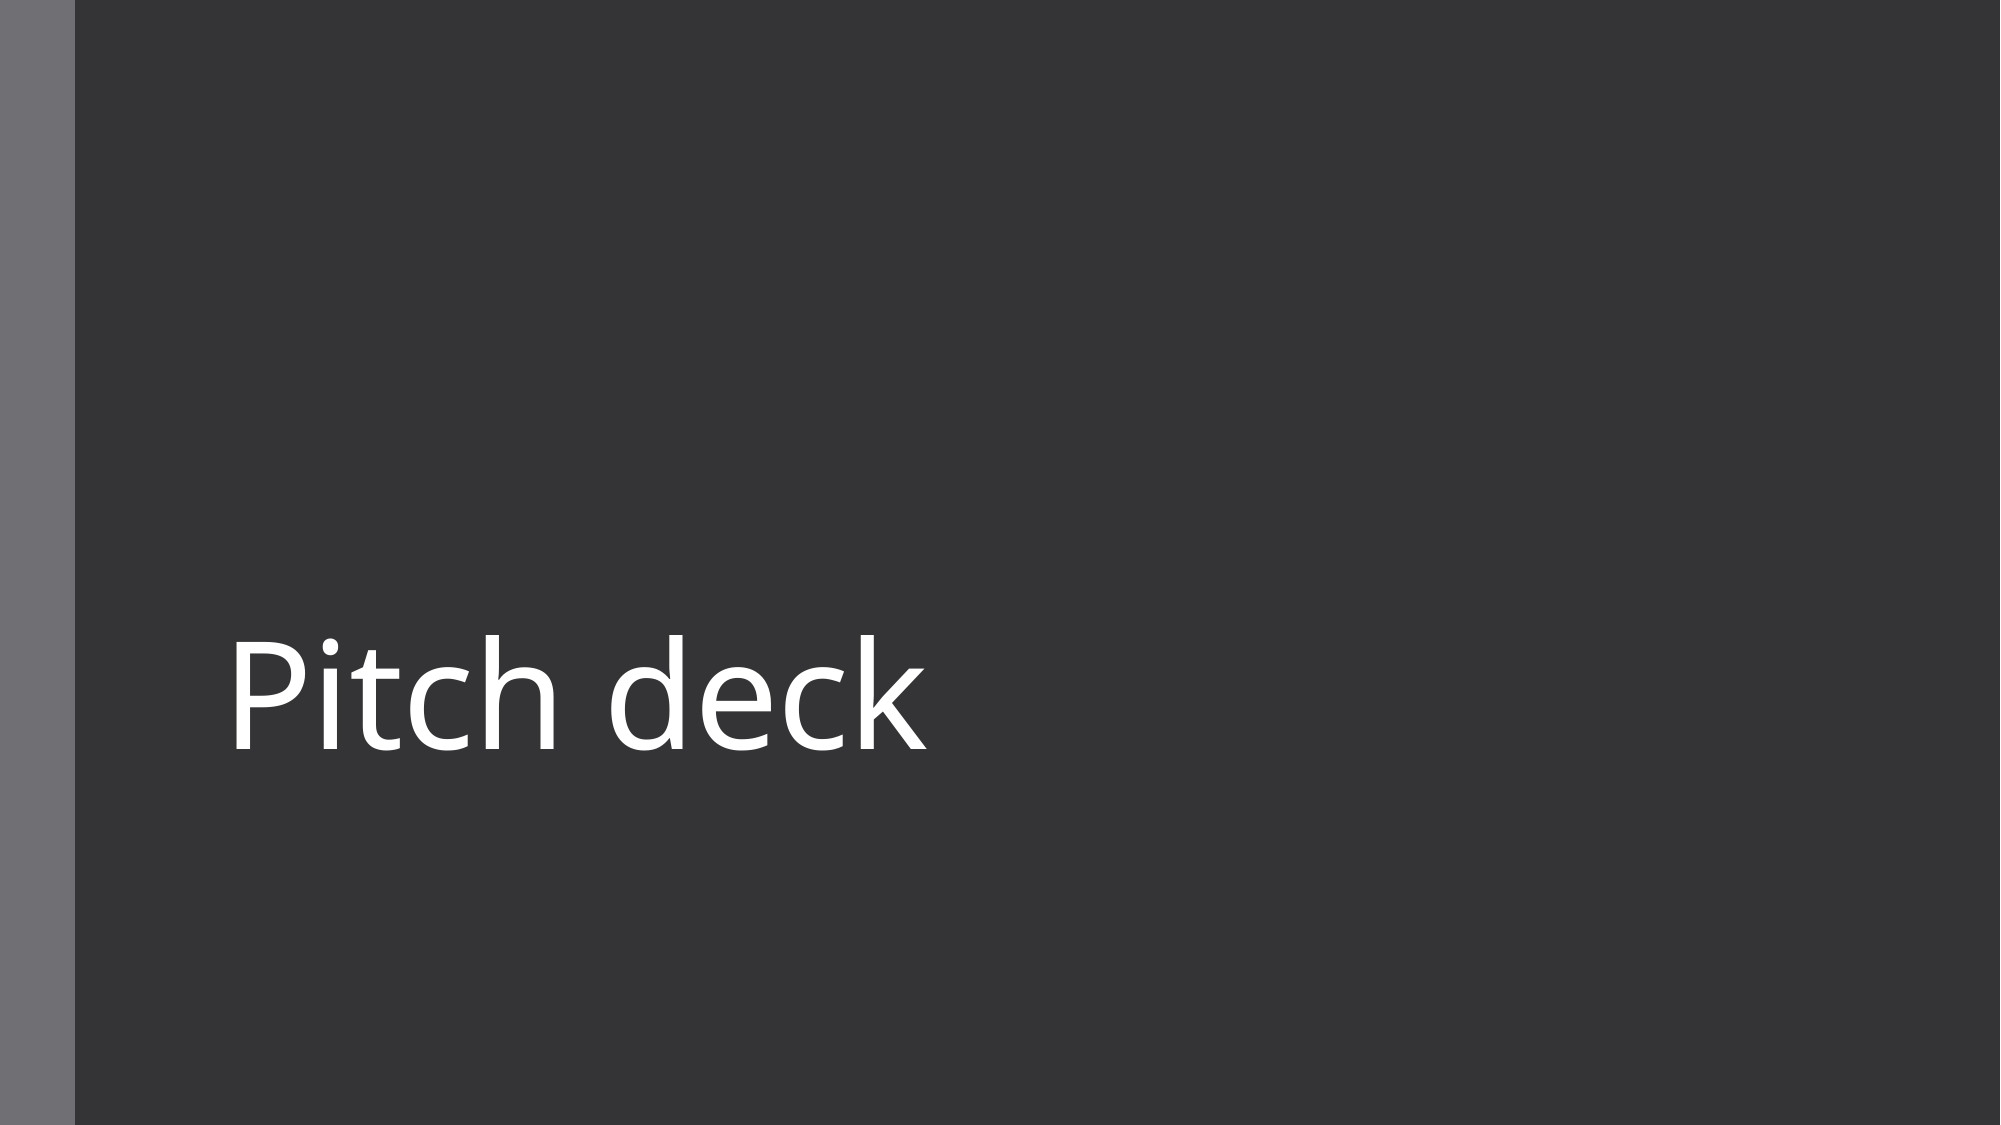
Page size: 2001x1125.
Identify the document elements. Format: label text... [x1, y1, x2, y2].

title Pitch deck [206, 124, 1752, 788]
